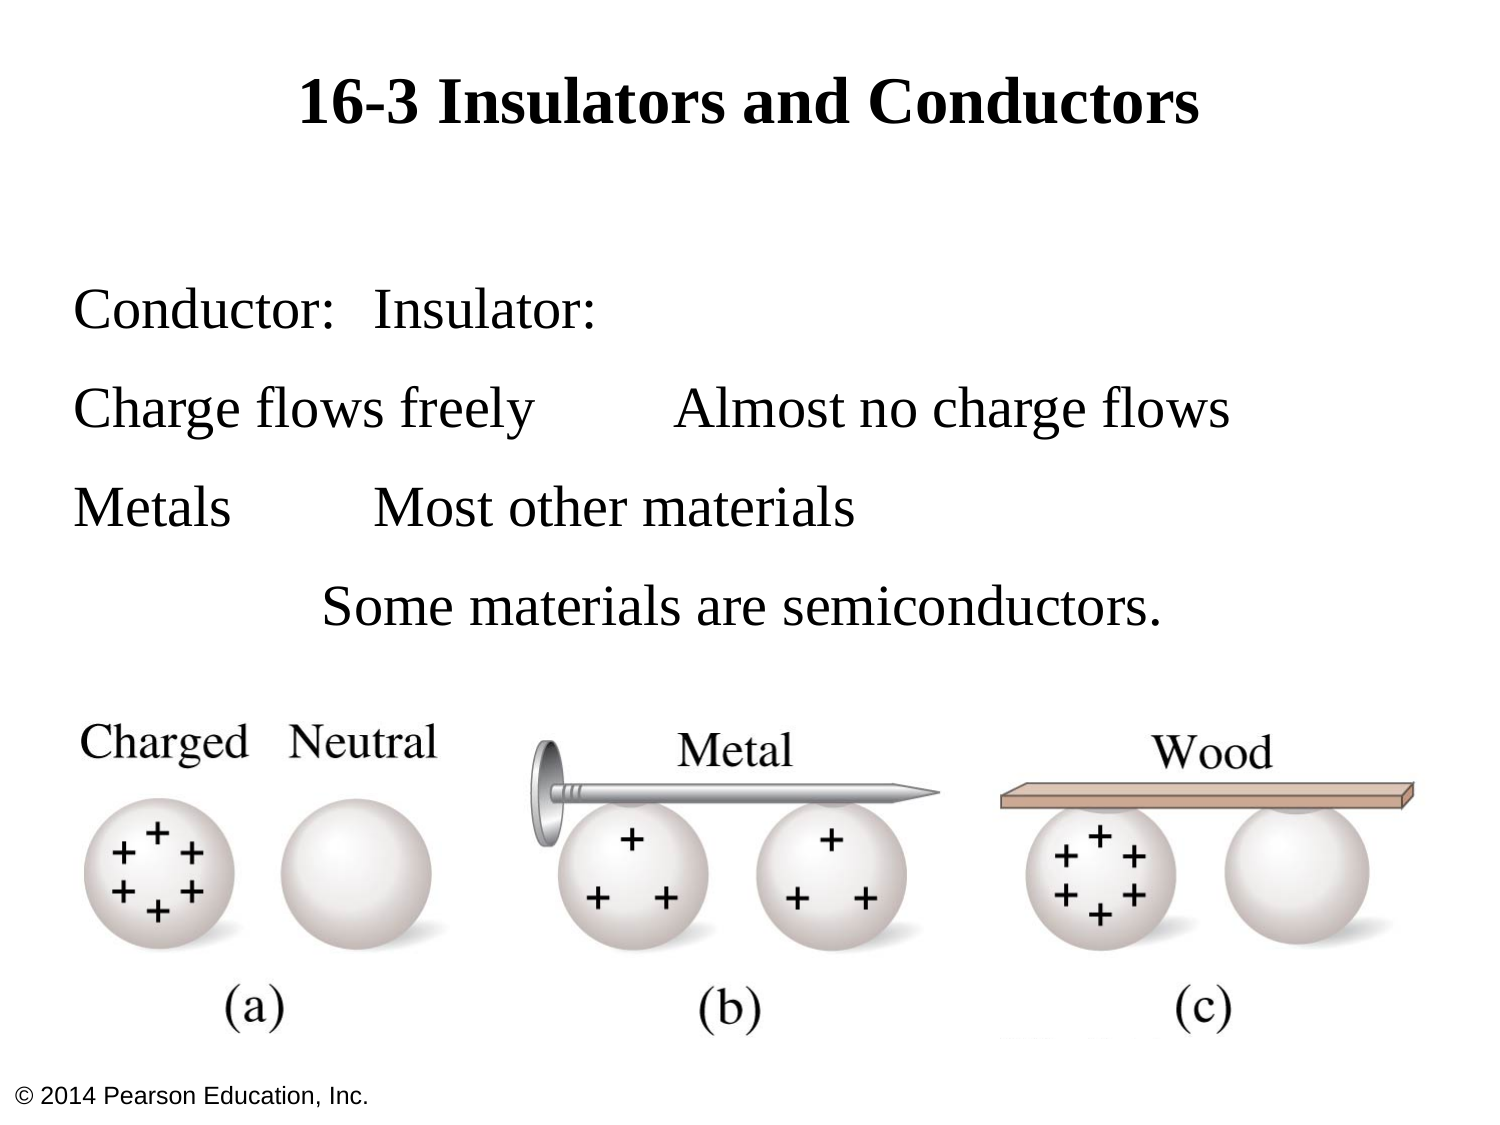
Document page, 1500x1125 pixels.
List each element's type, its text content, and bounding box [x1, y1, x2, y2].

picture [73, 713, 460, 1039]
list Conductor: Insulator: Charge flows freely Almost no charge flows Metals Most other materials Some materials are semiconductors. [73, 262, 1427, 1005]
picture [992, 724, 1427, 1039]
title 16-3 Insulators and Conductors [75, 2, 1425, 191]
slide_number © 2014 Pearson Education, Inc. [0, 1065, 401, 1125]
picture [523, 724, 951, 1041]
